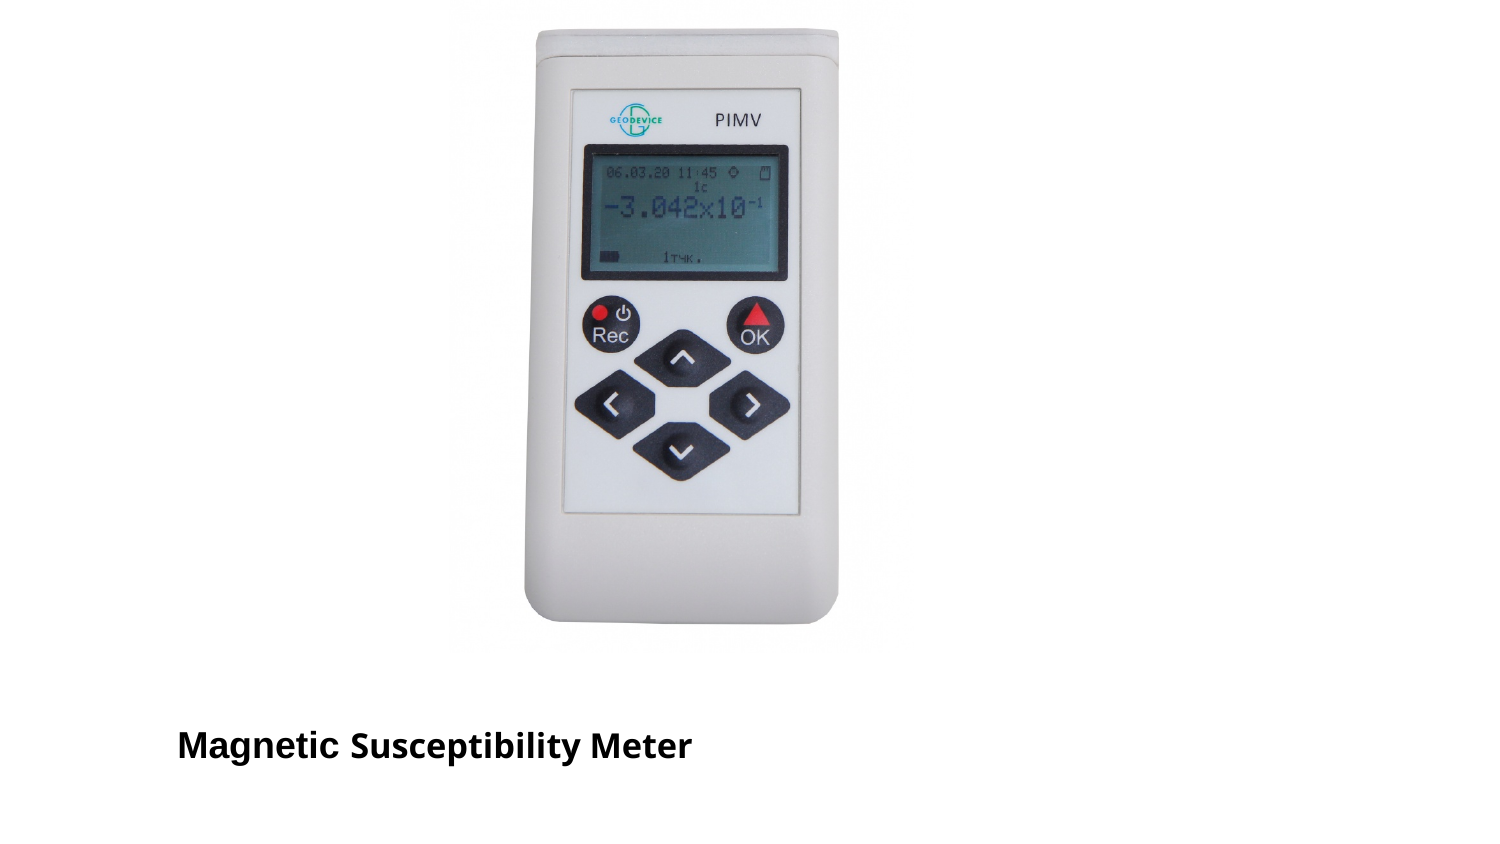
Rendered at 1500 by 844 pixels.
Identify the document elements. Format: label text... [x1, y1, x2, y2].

picture [449, 0, 915, 653]
text_box Magnetic Susceptibility Meter [162, 706, 1455, 827]
